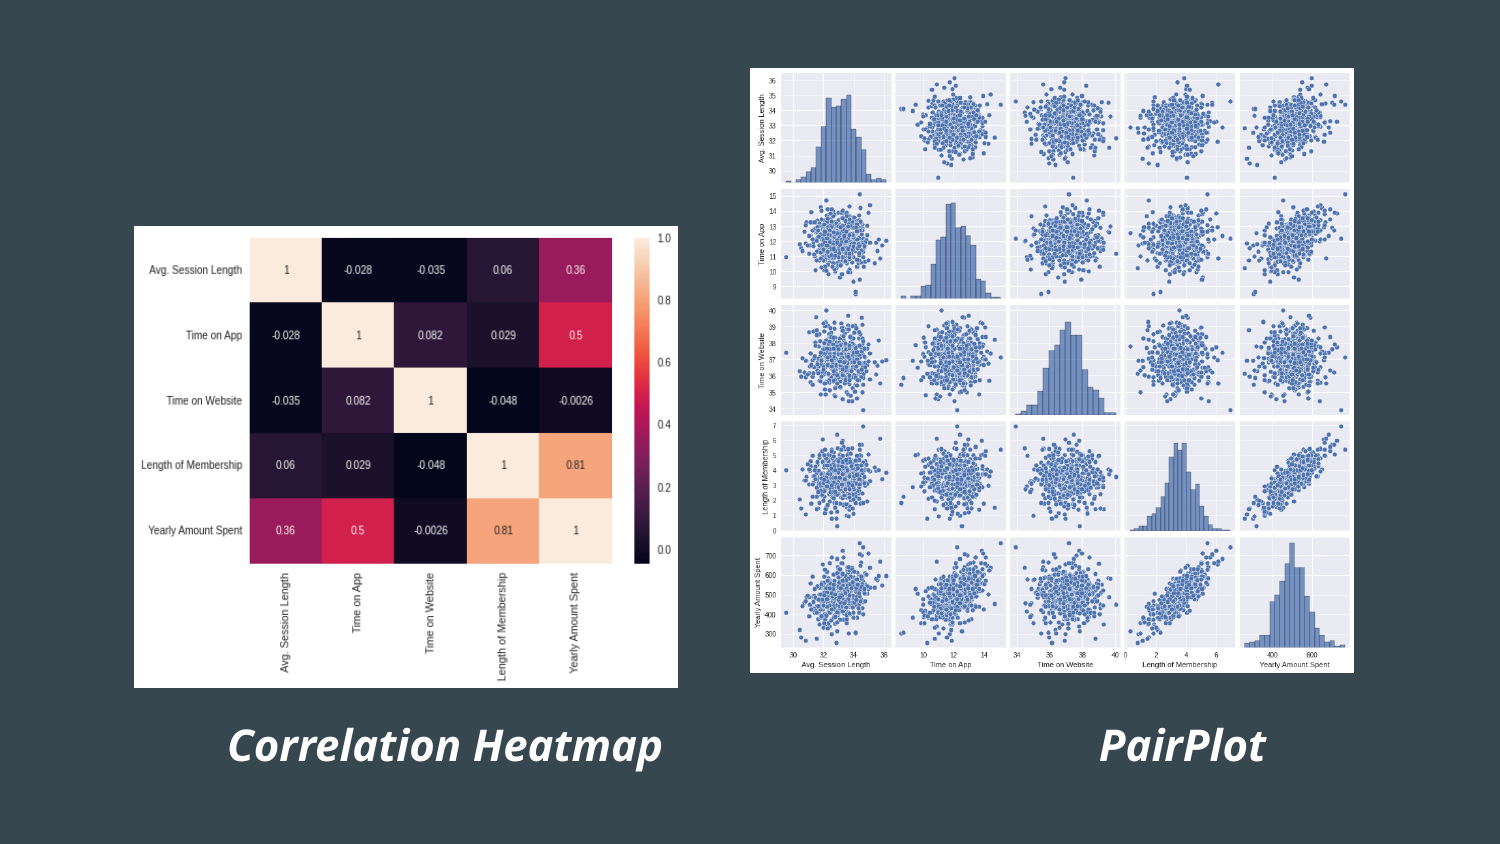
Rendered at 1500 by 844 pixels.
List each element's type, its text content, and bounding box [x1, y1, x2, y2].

picture [134, 225, 678, 689]
list Correlation Heatmap PairPlot [51, 694, 1354, 794]
picture [749, 68, 1354, 673]
